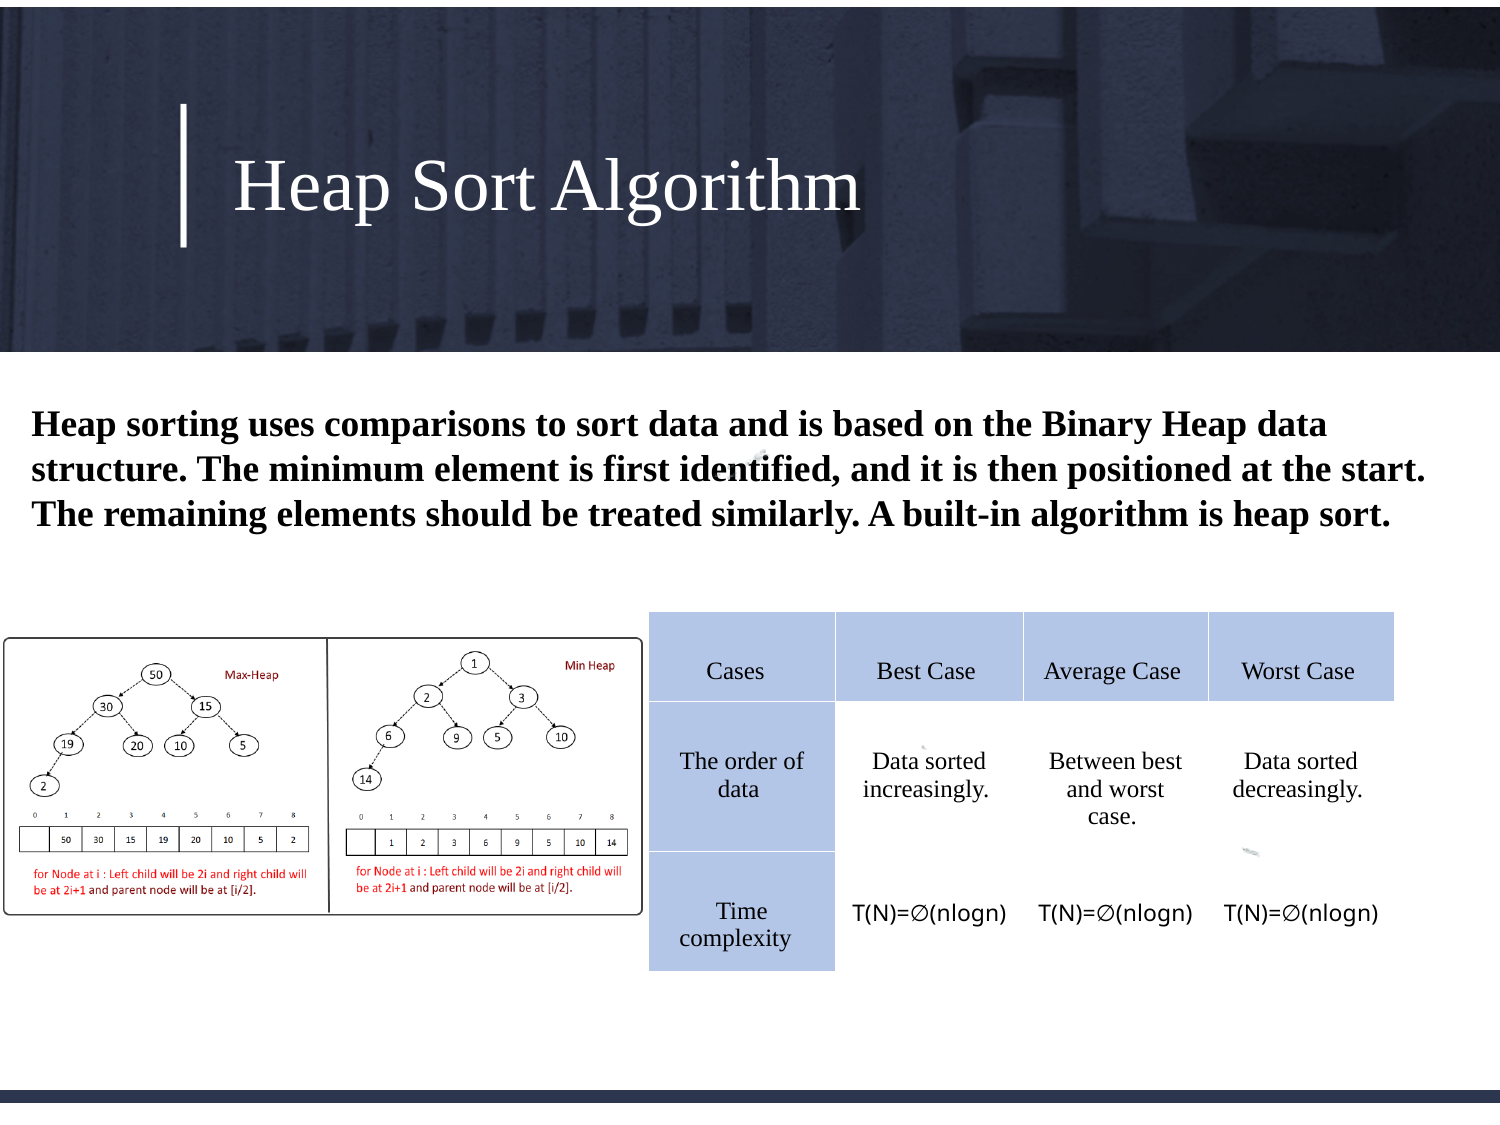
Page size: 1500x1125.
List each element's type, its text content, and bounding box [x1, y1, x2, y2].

table_cell T(N)=∅(nlogn) [1209, 852, 1394, 971]
table_header Worst Case [1209, 612, 1394, 701]
table_cell T(N)=∅(nlogn) [836, 852, 1023, 971]
picture [1236, 844, 1264, 861]
picture [917, 742, 930, 754]
table_cell Data sorted increasingly. [836, 702, 1023, 851]
table_cell The order of data [649, 702, 835, 851]
picture [710, 445, 773, 484]
table_cell T(N)=∅(nlogn) [1024, 852, 1208, 971]
table_cell Between best and worst case. [1024, 702, 1208, 851]
table_header Average Case [1024, 612, 1208, 701]
picture [0, 635, 647, 919]
text_box Heap sorting uses comparisons to sort data and is based on the Binary Heap data structure. The minimum element is first identified, and it is then positioned at the start. The remaining elements should be treated similarly. A built-in algorithm is heap sort. [16, 392, 1470, 542]
table_cell Time complexity [649, 852, 835, 971]
table_header Cases [649, 612, 835, 701]
picture [0, 0, 1500, 363]
table_header Best Case [836, 612, 1023, 701]
table_cell Data sorted decreasingly. [1209, 702, 1394, 851]
